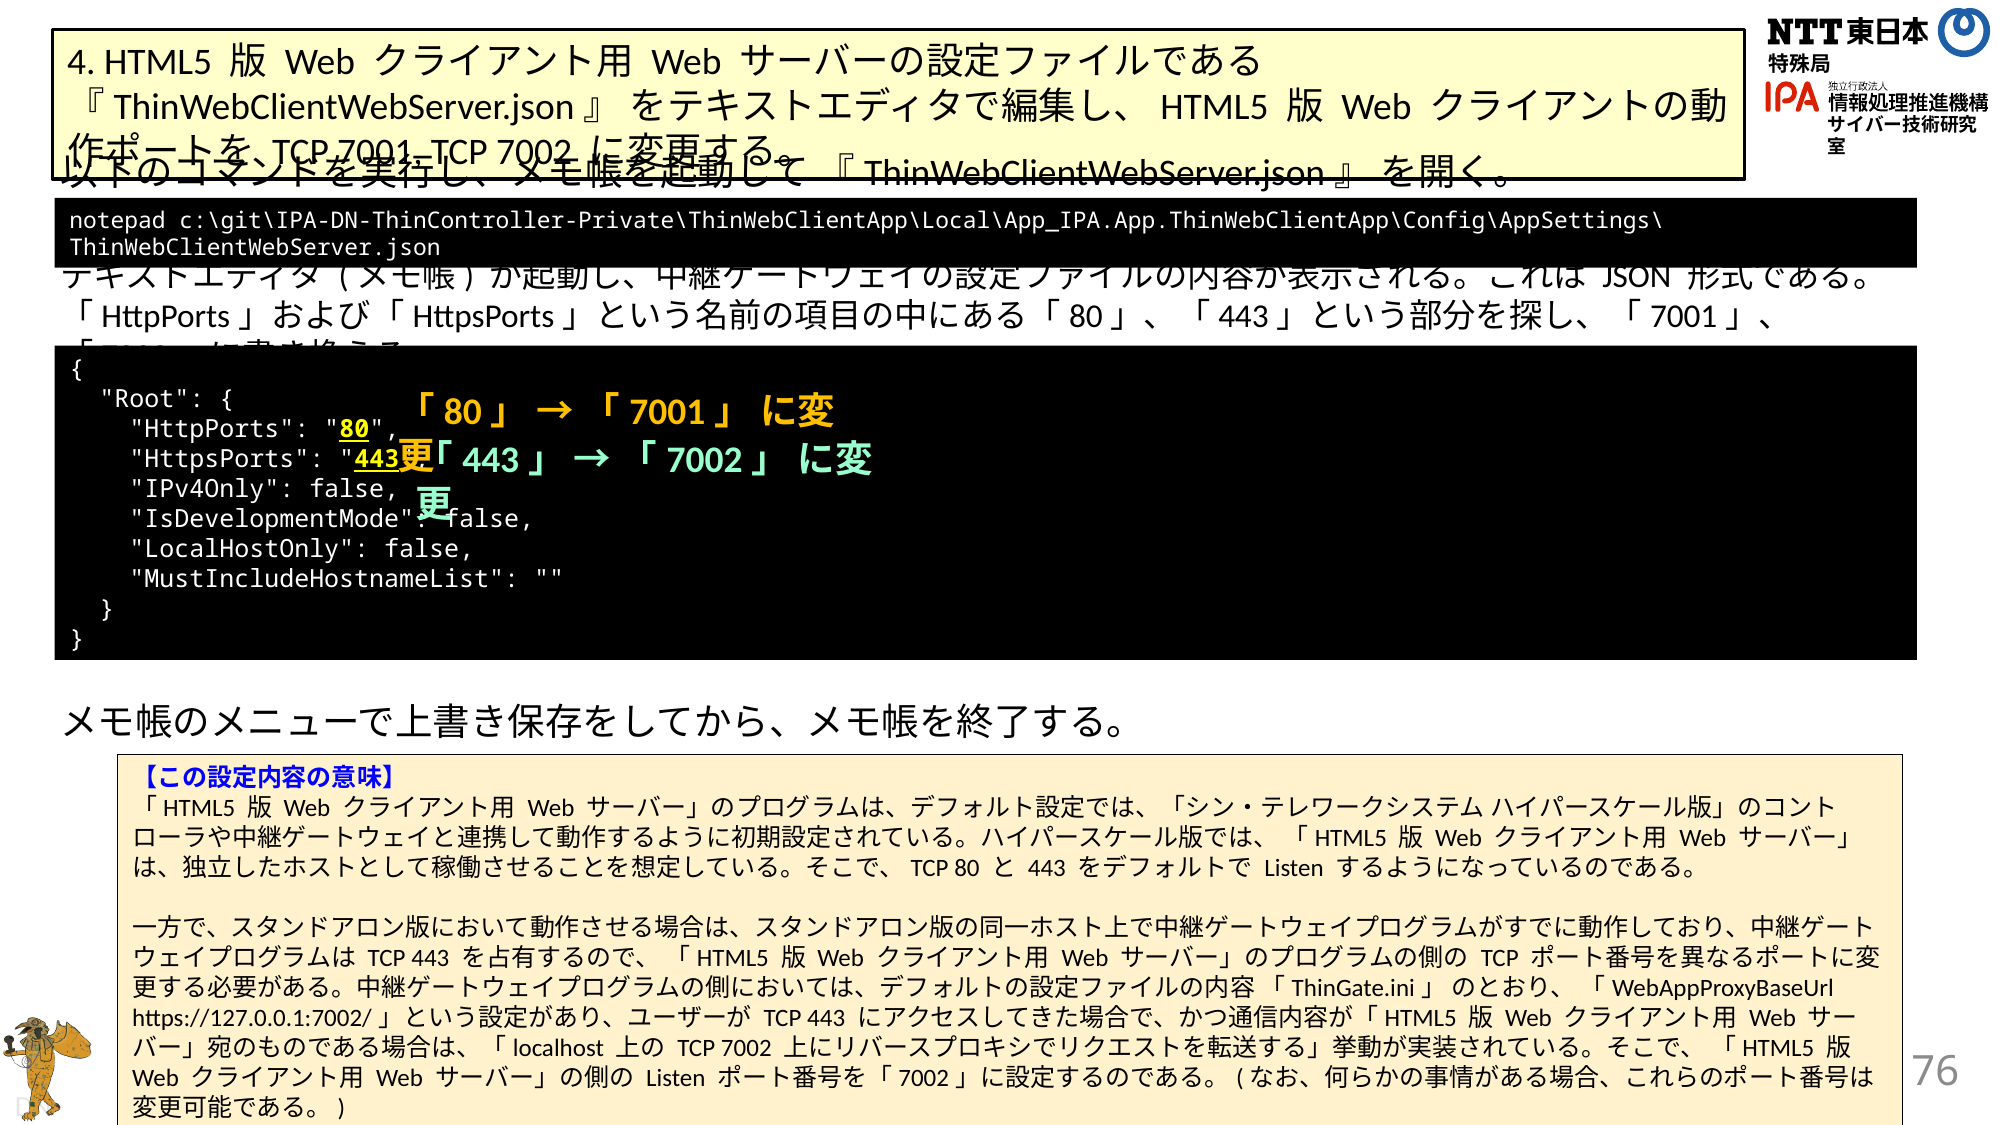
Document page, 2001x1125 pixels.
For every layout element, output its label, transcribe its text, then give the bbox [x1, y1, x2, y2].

text_box 「443」 → 「7002」 に変更 [400, 427, 898, 533]
text_box メモ帳のメニューで上書き保存をしてから、メモ帳を終了する。 [45, 690, 1737, 751]
text_box notepad c:\git\IPA-DN-ThinController-Private\ThinWebClientApp\Local\App_IPA.App.ThinWebClientApp\Config\AppSettings\ThinWebClientWebServer.json [54, 197, 1917, 268]
text_box 「80」 → 「7001」 に変更 [382, 379, 880, 485]
text_box { "Root": { "HttpPorts": "80", "HttpsPorts": "443", "IPv4Only": false, "IsDevelopmentMode": false, "LocalHostOnly": false, "MustIncludeHostnameList": "" } } [54, 345, 1917, 660]
text_box 以下のコマンドを実行し、メモ帳を起動して 『ThinWebClientWebServer.json』 を開く。 [45, 140, 1870, 201]
text_box テキストエディタ (メモ帳) が起動し、中継ゲートウェイの設定ファイルの内容が表示される。これは JSON 形式である。 「HttpPorts」および「HttpsPorts」という名前の項目の中にある「80」、「443」という部分を探し、「7001」、「7002」に書き換える。 [45, 246, 1870, 381]
text_box 4. HTML5 版 Web クライアント用 Web サーバーの設定ファイルである 『ThinWebClientWebServer.json』 をテキストエディタで編集し、HTML5 版 Web クライアントの動作ポートを TCP 7001, TCP 7002 に変更する。 [52, 29, 1745, 140]
text_box 【この設定内容の意味】 「HTML5 版 Web クライアント用 Web サーバー」のプログラムは、デフォルト設定では、「シン・テレワークシステム ハイパースケール版」のコントローラや中継ゲートウェイと連携して動作するように初期設定されている。ハイパースケール版では、 「HTML5 版 Web クライアント用 Web サーバー」は、独立したホストとして稼働させることを想定している。そこで、TCP 80 と 443 をデフォルトで Listen するようになっているのである。 一方で、スタンドアロン版において動作させる場合は、スタンドアロン版の同一ホスト上で中継ゲートウェイプログラムがすでに動作しており、中継ゲートウェイプログラムは TCP 443 を占有するので、 「HTML5 版 Web クライアント用 Web サーバー」のプログラムの側の TCP ポート番号を異なるポートに変更する必要がある。中継ゲートウェイプログラムの側においては、デフォルトの設定ファイルの内容 「ThinGate.ini」 のとおり、 「WebAppProxyBaseUrl https://127.0.0.1:7002/」という設定があり、ユーザーが TCP 443 にアクセスしてきた場合で、かつ通信内容が「HTML5 版 Web クライアント用 Web サーバー」宛のものである場合は、「localhost 上の TCP 7002 上にリバースプロキシでリクエストを転送する」挙動が実装されている。そこで、 「HTML5 版 Web クライアント用 Web サーバー」の側の Listen ポート番号を「7002」に設定するのである。(なお、何らかの事情がある場合、これらのポート番号は変更可能である。) [117, 754, 1903, 1125]
slide_number 76 [1903, 1042, 1975, 1103]
